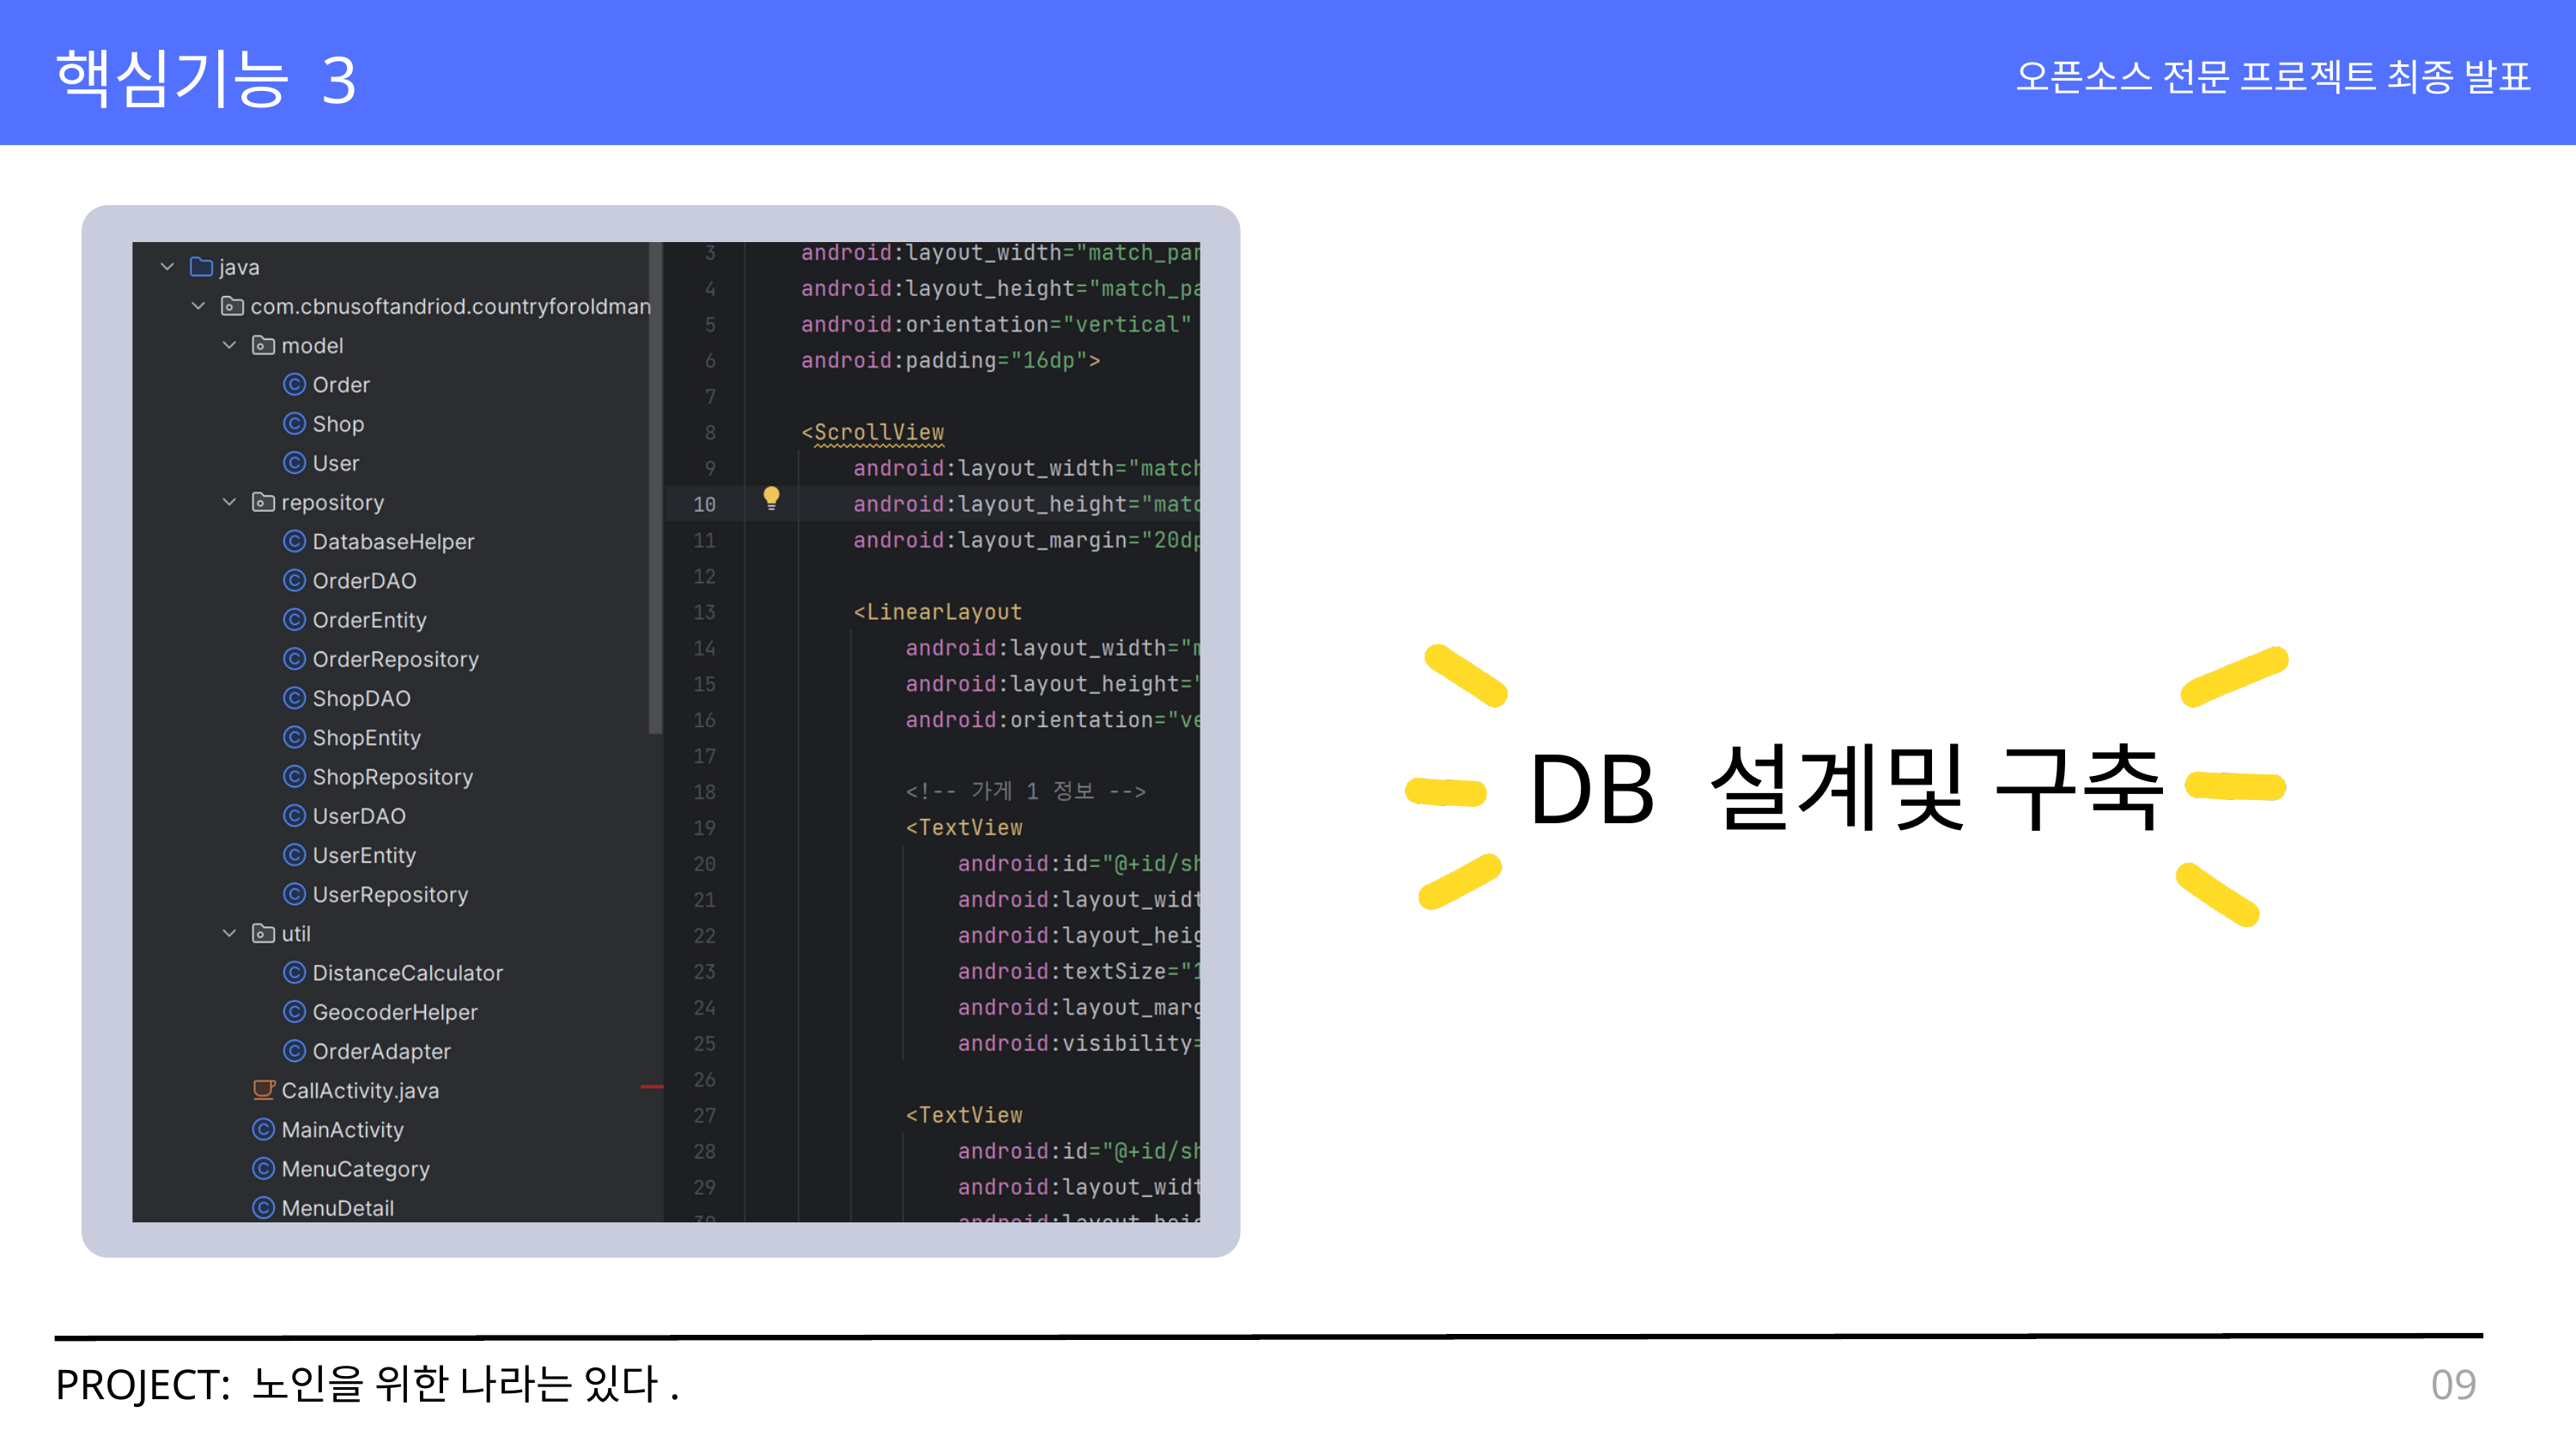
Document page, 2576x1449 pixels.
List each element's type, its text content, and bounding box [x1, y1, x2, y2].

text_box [81, 204, 1241, 1258]
text_box DB 설계및 구축 [1526, 708, 2432, 843]
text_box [0, 0, 2576, 145]
text_box 09 [2325, 1350, 2478, 1409]
text_box PROJECT: 노인을 위한 나라는 있다. [54, 1350, 696, 1409]
text_box [1400, 639, 2298, 928]
